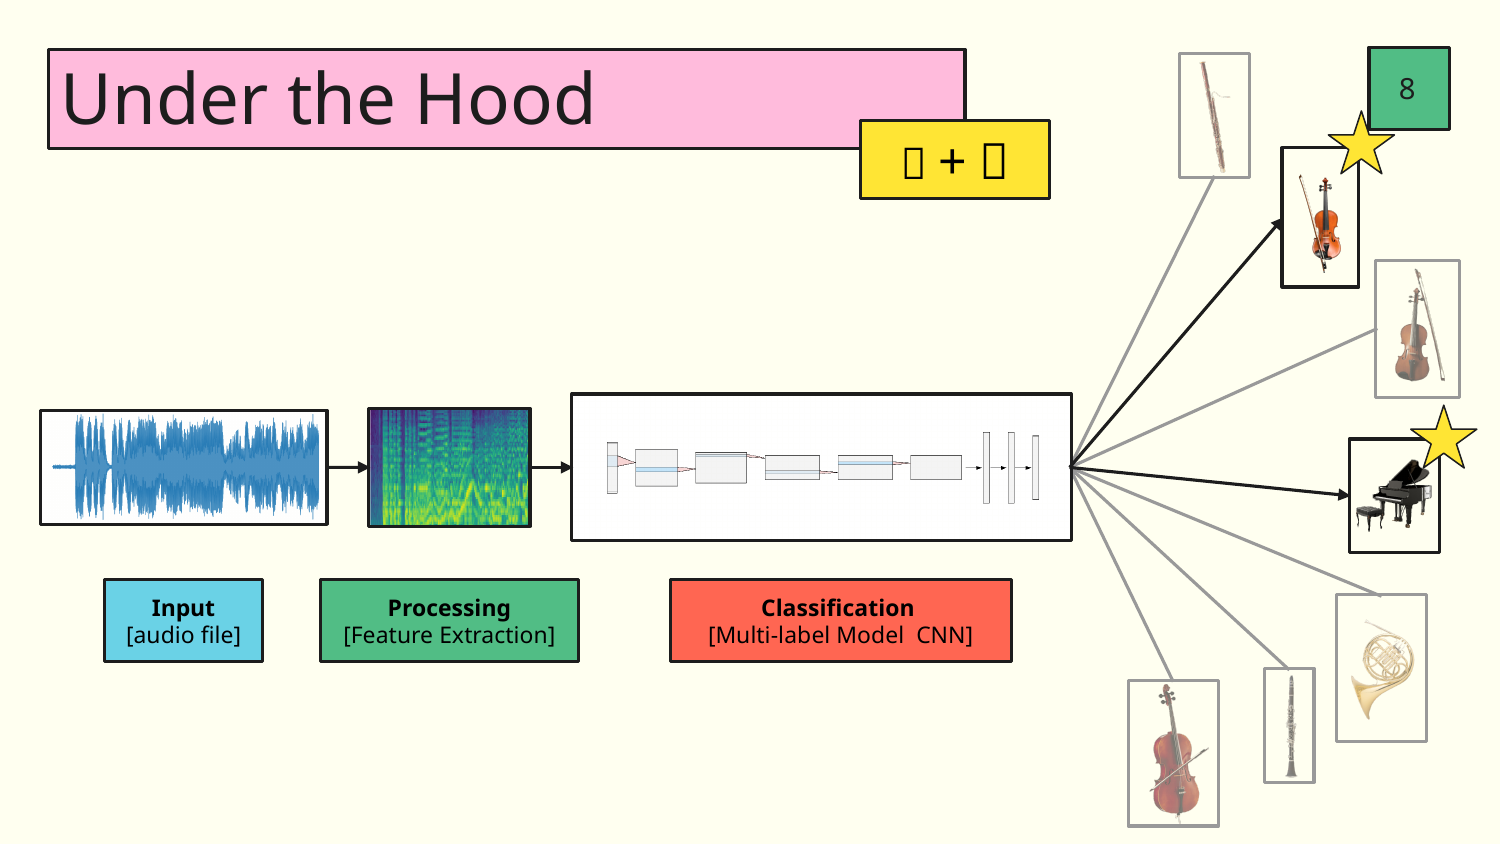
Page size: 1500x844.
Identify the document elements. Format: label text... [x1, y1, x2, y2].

text_box Input [audio file] [104, 579, 263, 662]
text_box [1410, 405, 1477, 468]
text_box Classification [Multi-label Model CNN] [670, 579, 1012, 662]
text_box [1069, 677, 1174, 682]
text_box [1069, 604, 1290, 671]
picture [573, 395, 1070, 540]
text_box [47, 355, 1063, 466]
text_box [1069, 467, 1352, 497]
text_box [1069, 471, 1382, 597]
picture [370, 409, 529, 526]
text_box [1069, 175, 1215, 216]
text_box 🎹 + 🎻 [860, 120, 1050, 199]
picture [1377, 261, 1458, 396]
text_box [1069, 217, 1284, 466]
picture [1181, 55, 1248, 177]
picture [1283, 149, 1358, 286]
text_box Processing [Feature Extraction] [320, 579, 579, 662]
text_box [1328, 110, 1395, 174]
picture [1129, 681, 1218, 825]
picture [1378, 440, 1439, 552]
picture [1337, 596, 1426, 741]
slide_number ‹#› [1367, 49, 1448, 132]
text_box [1288, 328, 1378, 468]
title Under the Hood [45, 55, 959, 167]
text_box [1213, 355, 1482, 823]
picture [41, 411, 326, 523]
picture [1266, 669, 1313, 781]
text_box [47, 476, 1124, 823]
